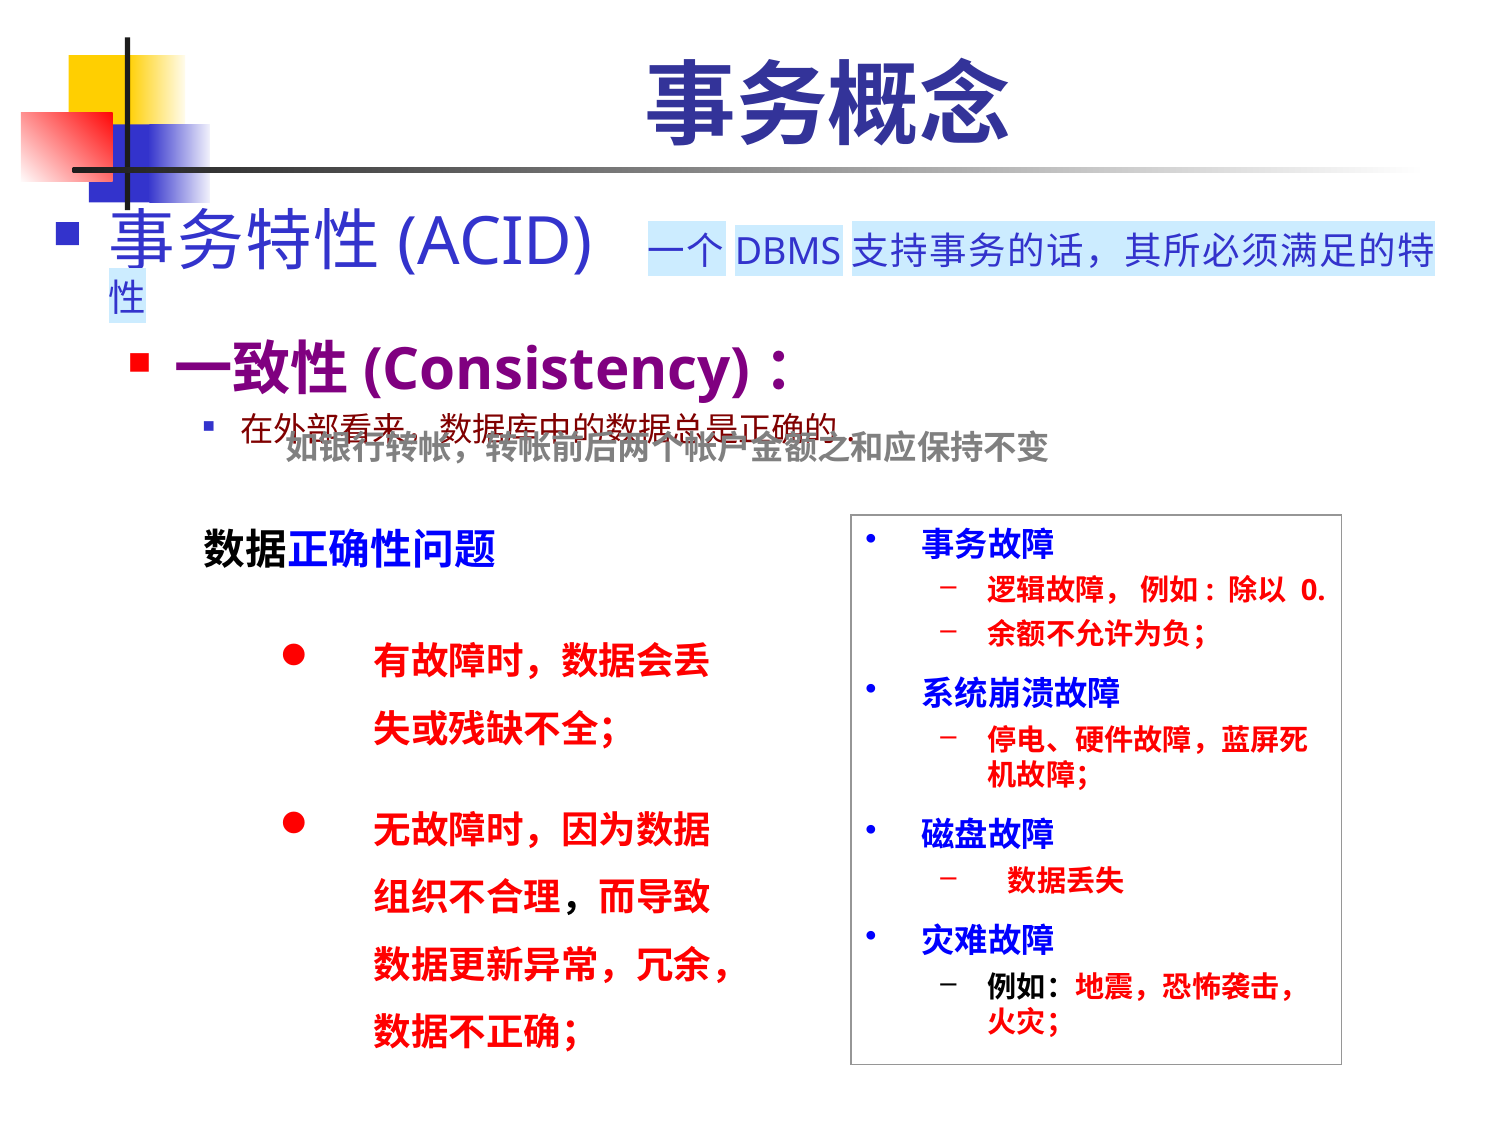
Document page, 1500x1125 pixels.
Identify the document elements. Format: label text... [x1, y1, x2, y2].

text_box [188, 514, 736, 1058]
title 事务概念 [188, 24, 1468, 164]
text_box 如银行转帐，转帐前后两个帐户金额之和应保持不变 [271, 418, 1117, 474]
text_box 事务故障 逻辑故障， 例如: 除以 0. 余额不允许为负； 系统崩溃故障 停电、硬件故障，蓝屏死机故障； 磁盘故障 数据丢失 灾难故障 例如：地震，恐怖袭击，火灾； [850, 515, 1342, 1065]
list 事务特性(ACID) 一个DBMS支持事务的话，其所必须满足的特性 一致性(Consistency)： 在外部看来，数据库中的数据总是正确的. [37, 199, 1451, 1101]
